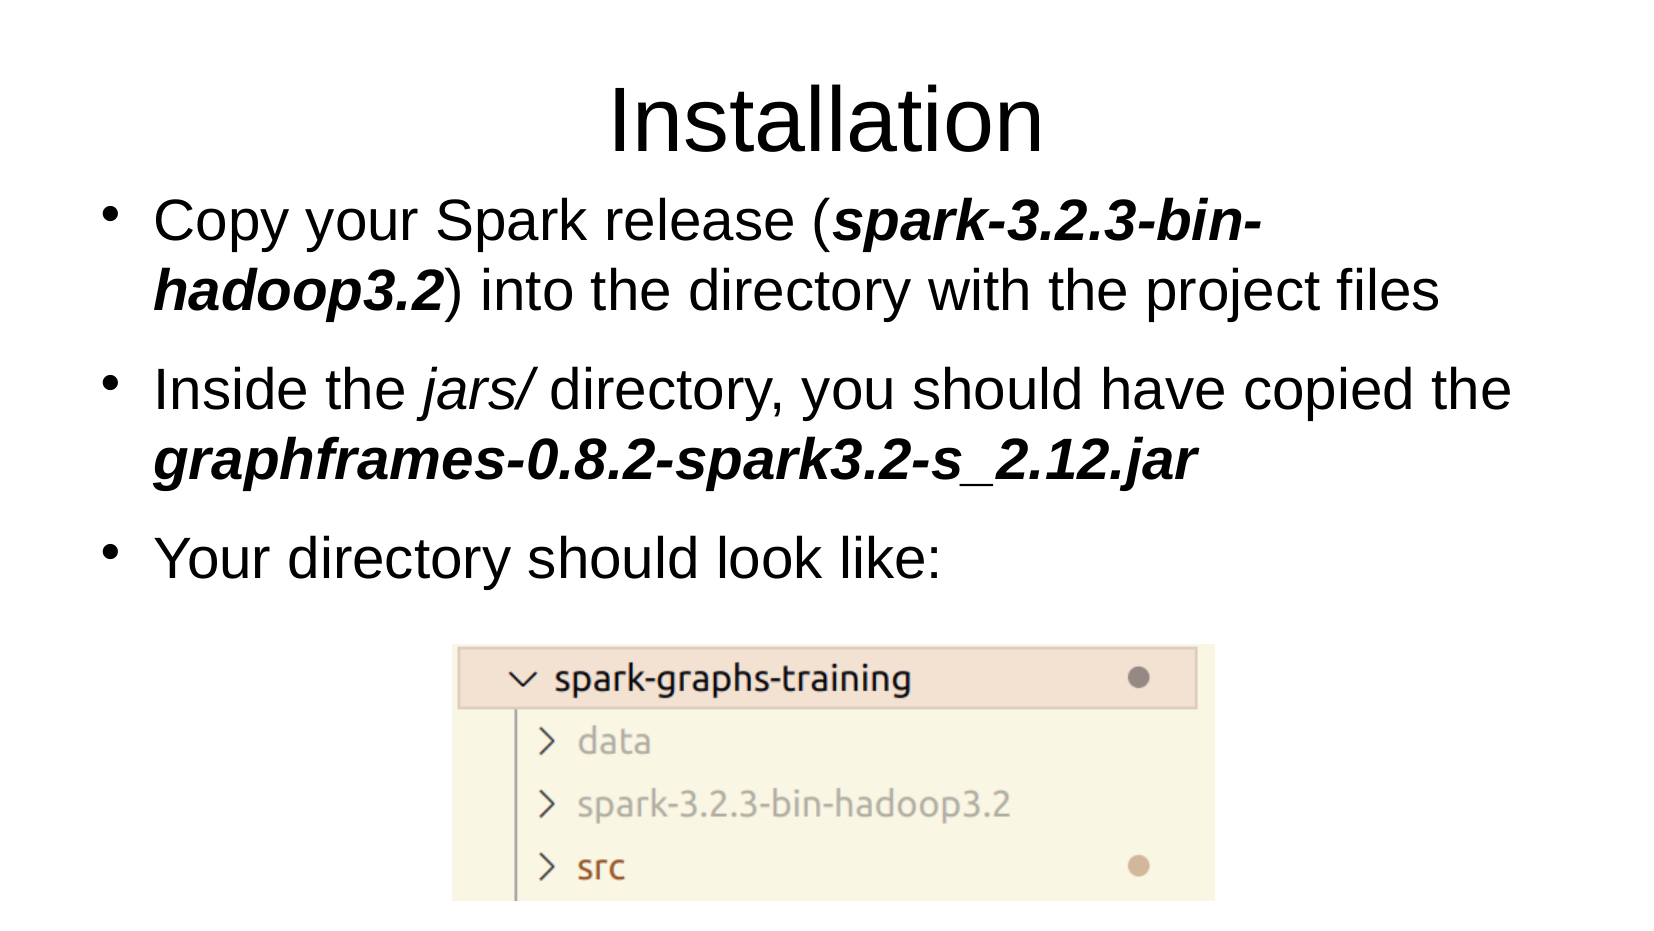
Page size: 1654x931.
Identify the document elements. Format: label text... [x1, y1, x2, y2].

picture [452, 644, 1215, 901]
text_box Installation [82, 37, 1571, 182]
text_box Copy your Spark release (spark-3.2.3-bin-hadoop3.2) into the directory with the project files Inside the jars/ directory, you should have copied the graphframes-0.8.2-spark3.2-s_2.12.jar Your directory should look like: [82, 182, 1571, 722]
